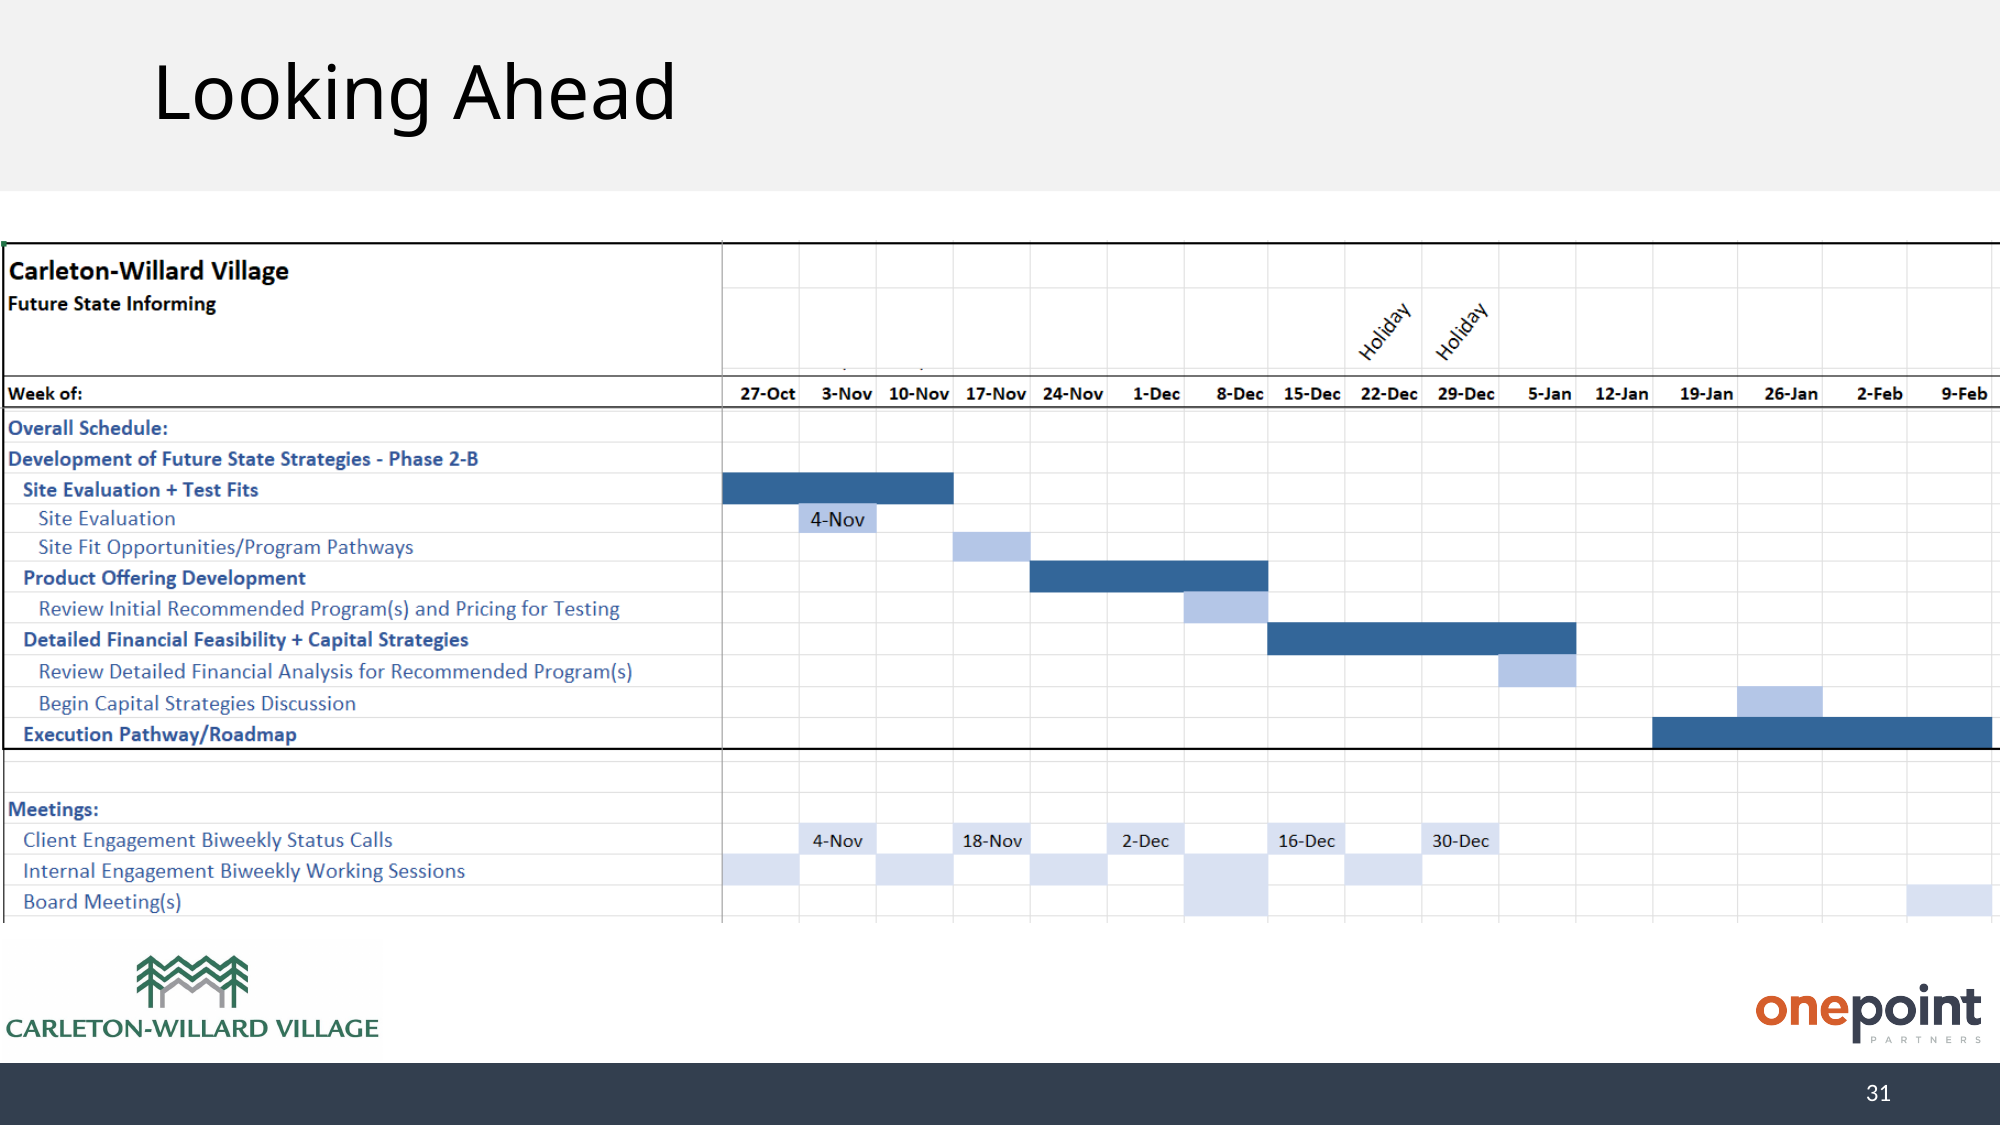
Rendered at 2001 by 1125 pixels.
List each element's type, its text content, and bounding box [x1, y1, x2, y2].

title Looking Ahead [137, 15, 1863, 176]
picture [1727, 949, 2001, 1078]
slide_number 31 [1456, 1061, 1907, 1122]
picture [2, 939, 383, 1061]
picture [0, 240, 2000, 923]
